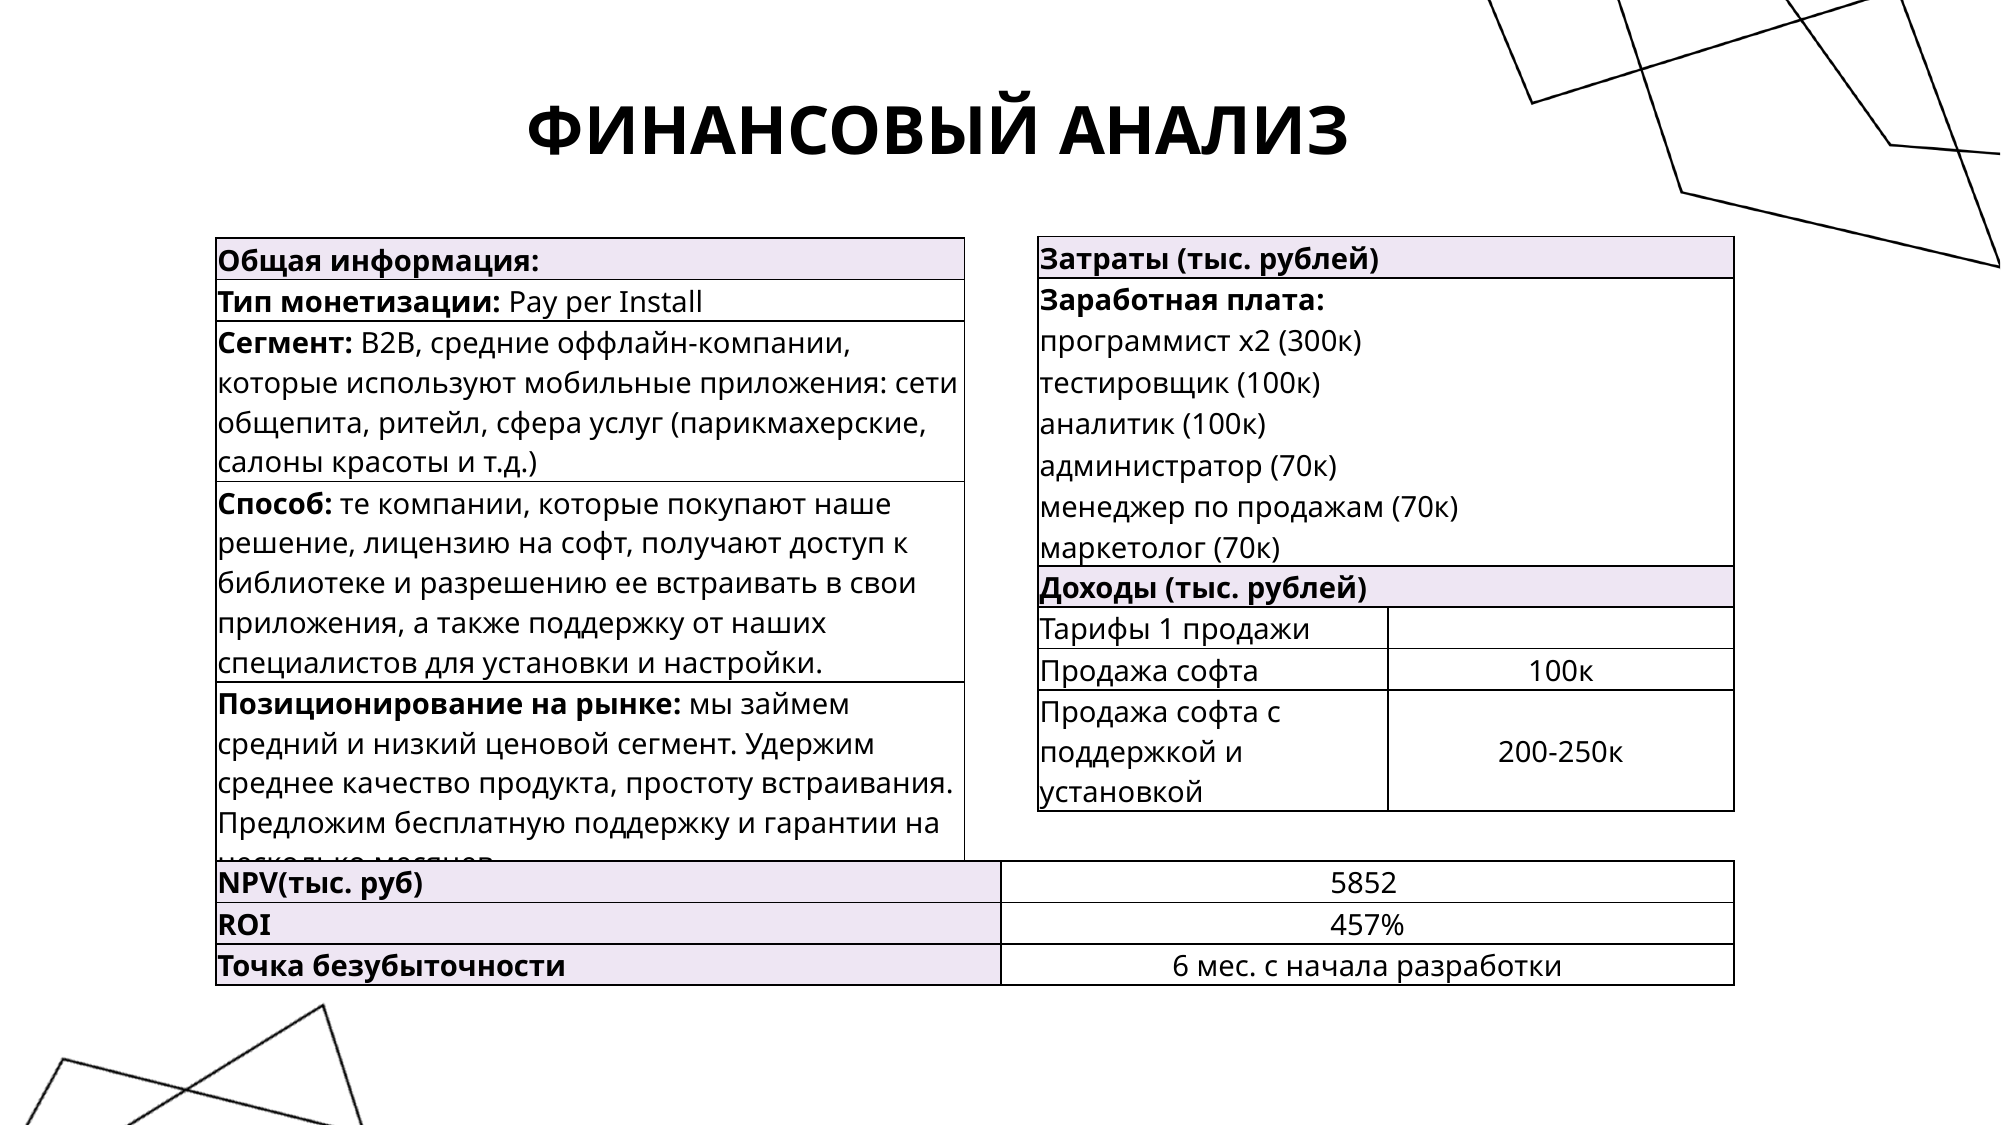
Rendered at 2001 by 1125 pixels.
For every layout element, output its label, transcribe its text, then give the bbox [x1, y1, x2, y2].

table_cell менеджер по продажам (70к) [1039, 484, 1733, 526]
picture [0, 976, 408, 1125]
picture [1735, 0, 2001, 277]
table_header NPV(тыс. руб) [217, 862, 1000, 902]
table_cell Сегмент: B2B, средние оффлайн-компании, которые используют мобильные приложения: сети общепита, ритейл, сфера услуг (парикмахерские, салоны красоты и т.д.) [217, 322, 964, 481]
table_header Доходы (тыс. рублей) [1039, 567, 1388, 606]
table_cell Заработная плата: [1039, 279, 1733, 319]
table_cell Позиционирование на рынке: мы займем средний и низкий ценовой сегмент. Удержим среднее качество продукта, простоту встраивания. Предложим бесплатную поддержку и гарантии на несколько месяцев [217, 683, 964, 860]
table_cell программист x2 (300к) [1039, 319, 1733, 360]
table_cell 200-250к [1389, 691, 1733, 810]
table_cell Тарифы 1 продажи [1039, 608, 1387, 648]
table_cell аналитик (100к) [1039, 402, 1733, 443]
table_header Общая информация: [217, 239, 964, 279]
table_header [1388, 567, 1733, 606]
table_cell Точка безубыточности [217, 945, 1000, 984]
table_header Затраты (тыс. рублей) [1039, 237, 1733, 277]
table_cell 457% [1002, 903, 1733, 943]
table_cell маркетолог (70к) [1039, 526, 1733, 565]
table_cell Способ: те компании, которые покупают наше решение, лицензию на софт, получают доступ к библиотеке и разрешению ее встраивать в свои приложения, а также поддержку от наших специалистов для установки и настройки. [217, 482, 964, 681]
table_cell 6 мес. с начала разработки [1002, 945, 1733, 984]
table_cell ROI [217, 903, 1000, 943]
table_cell 100к [1389, 649, 1733, 689]
table_cell [1389, 608, 1733, 648]
table_cell Тип монетизации: Pay per Install [217, 280, 964, 320]
title Финансовый анализ [82, 0, 1795, 266]
table_cell тестировщик (100к) [1039, 360, 1733, 402]
table_cell Продажа софта [1039, 649, 1387, 689]
table_cell администратор (70к) [1039, 443, 1733, 484]
table_header 5852 [1002, 862, 1733, 902]
table_cell Продажа софта с поддержкой и установкой [1039, 691, 1387, 810]
